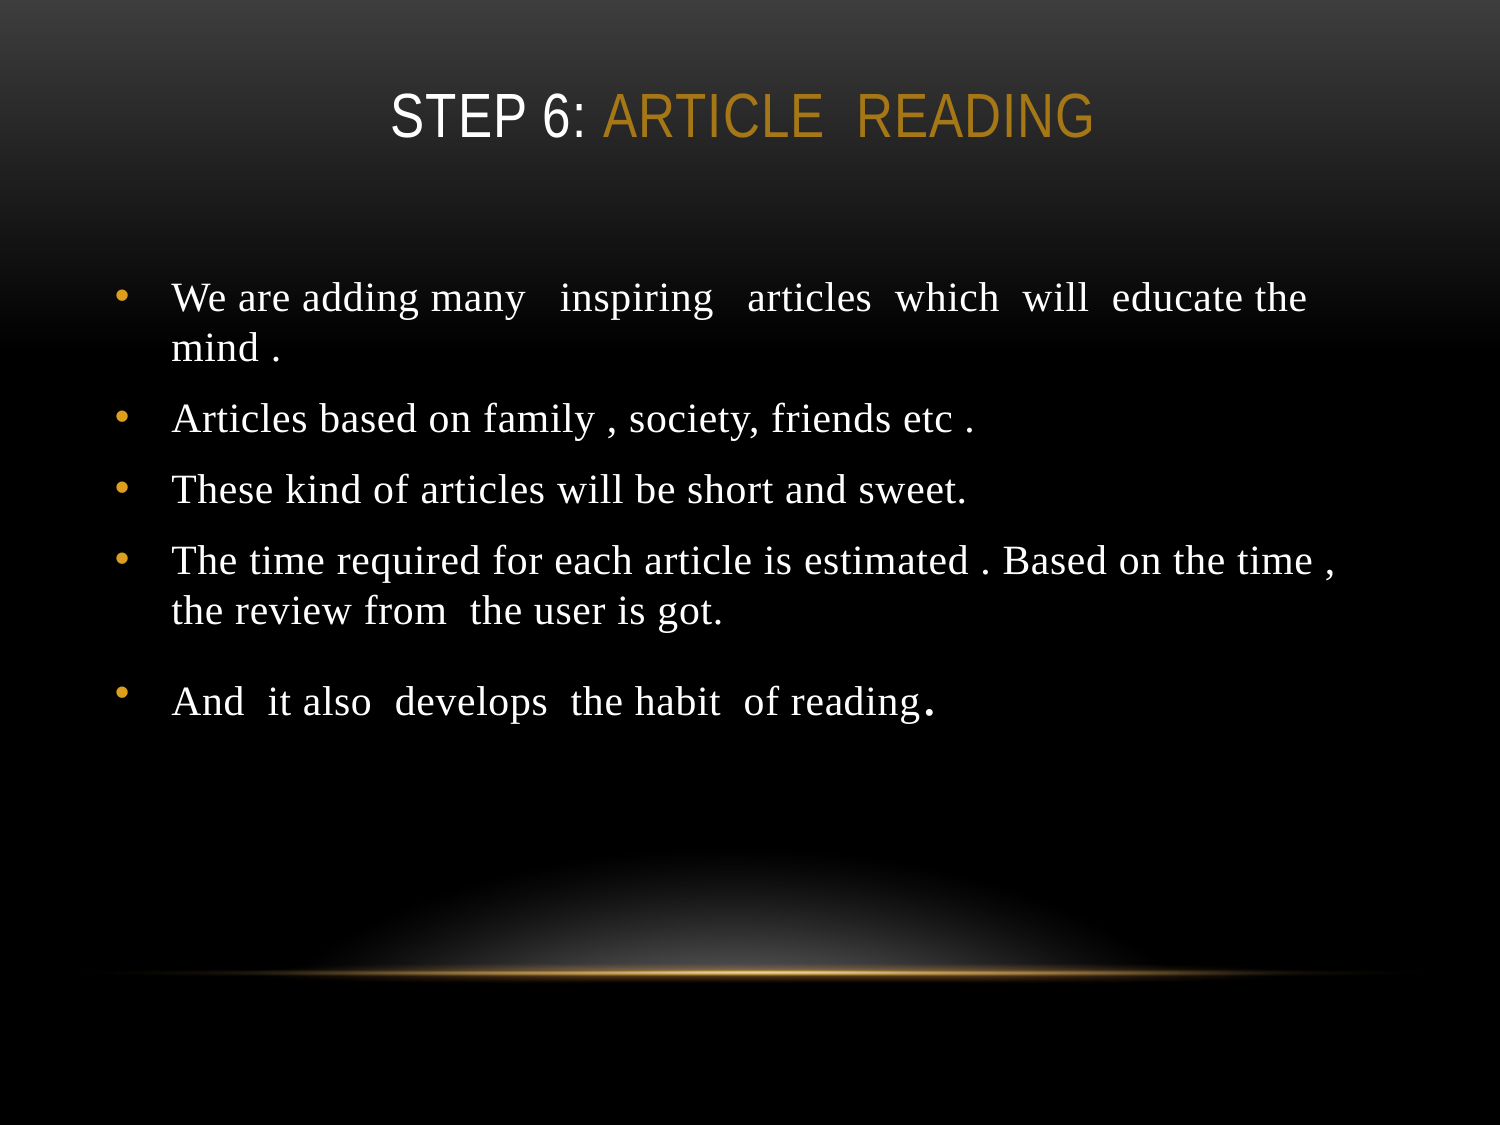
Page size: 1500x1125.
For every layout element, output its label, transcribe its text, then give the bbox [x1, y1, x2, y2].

picture [0, 0, 1500, 1125]
list We are adding many inspiring articles which will educate the mind . Articles based on family , society, friends etc . These kind of articles will be short and sweet. The time required for each article is estimated . Based on the time , the review from the user is got. And it also develops the habit of reading. [99, 262, 1400, 938]
title STEP 6: ARTICLE READING [99, 45, 1400, 233]
